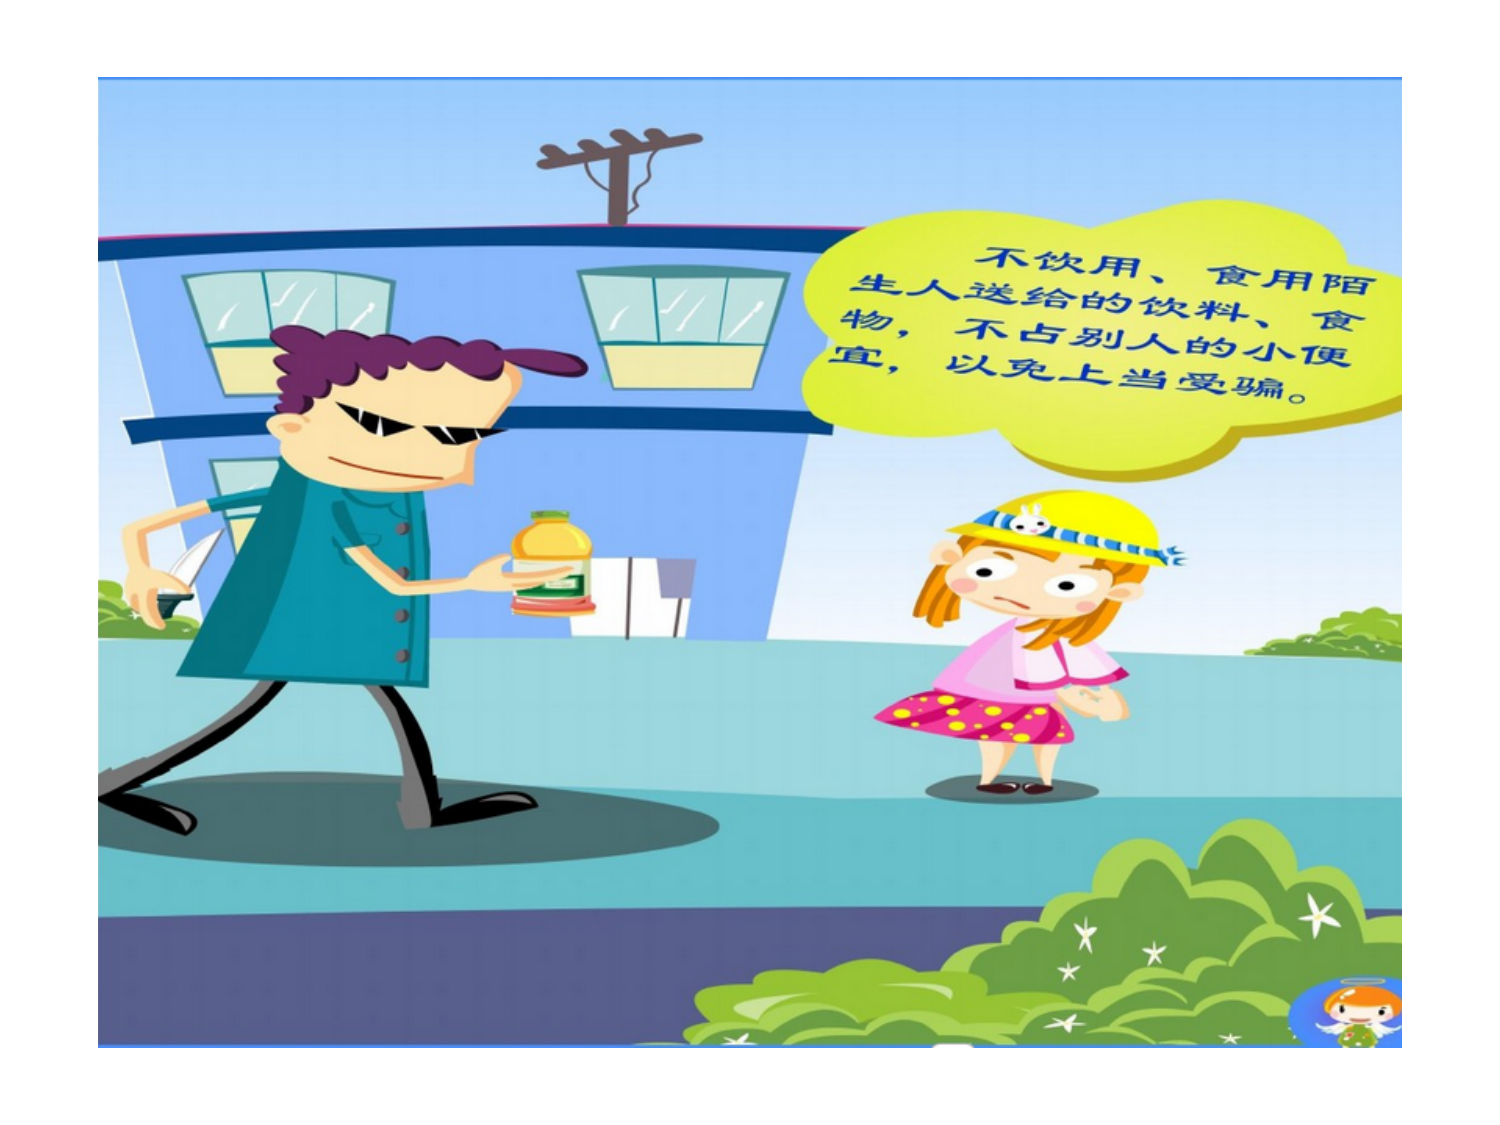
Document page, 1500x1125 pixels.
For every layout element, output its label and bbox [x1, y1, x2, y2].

picture [98, 77, 1402, 1048]
